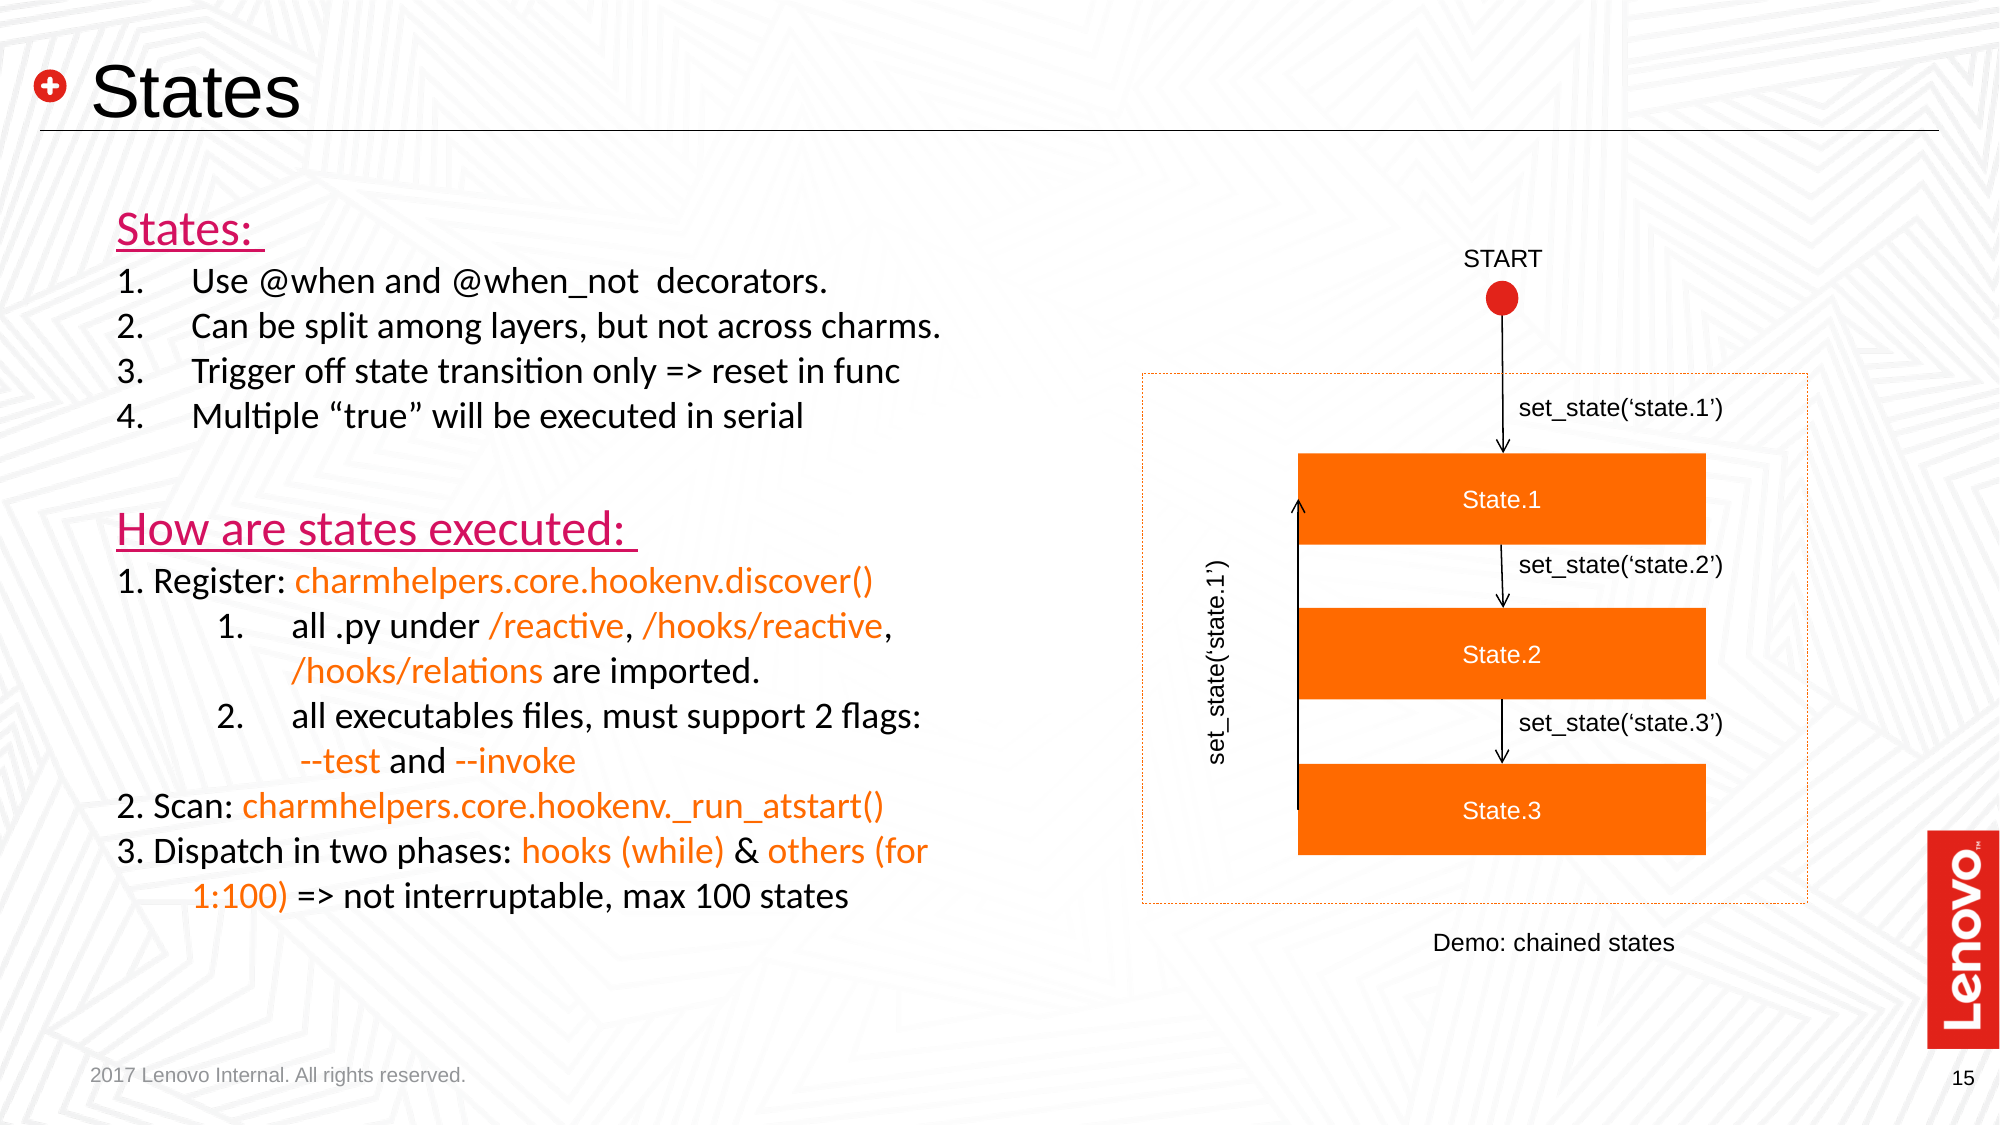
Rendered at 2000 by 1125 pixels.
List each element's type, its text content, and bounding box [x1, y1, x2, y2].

text_box Demo: chained states [1418, 918, 1691, 964]
text_box [101, 162, 1928, 965]
footer 2017 Lenovo Internal. All rights reserved. [90, 1061, 486, 1088]
text_box States: Use @when and @when_not decorators. Can be split among layers, but not across charms. Trigger off state transition only => reset in func Multiple “true” will be executed in serial How are states executed: 1. Register: charmhelpers.core.hookenv.discover() all .py under /reactive, /hooks/reactive, /hooks/relations are imported. all executables files, must support 2 flags: --test and --invoke 2. Scan: charmhelpers.core.hookenv._run_atstart() 3. Dispatch in two phases: hooks (while) & others (for 1:100) => not interruptable, max 100 states [101, 188, 997, 924]
picture [0, 0, 2000, 1125]
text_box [1142, 235, 1808, 904]
title States [90, 45, 1907, 129]
